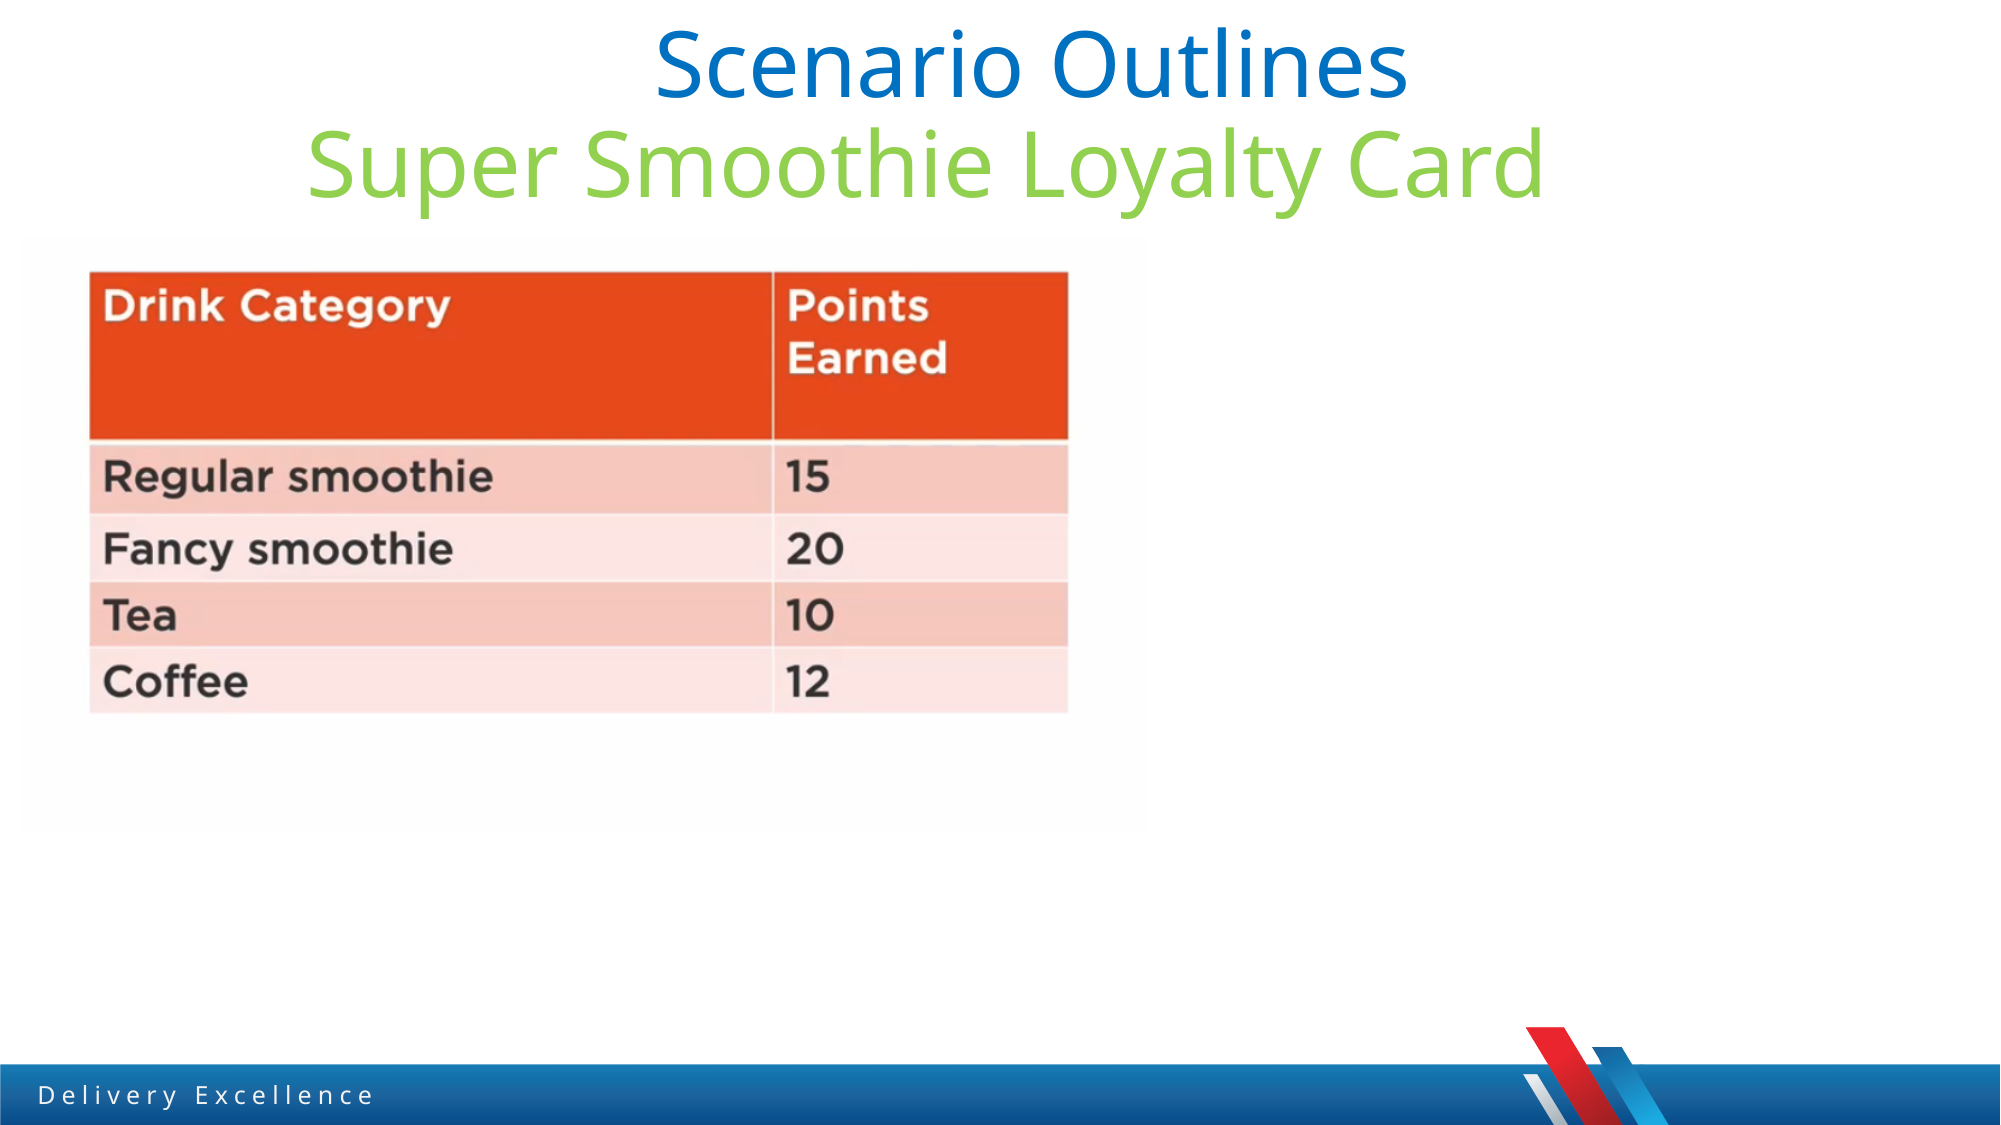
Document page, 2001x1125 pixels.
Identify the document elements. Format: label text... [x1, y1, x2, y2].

picture [0, 1027, 2000, 1125]
text_box Super Smoothie Loyalty Card Program [291, 97, 1730, 222]
text_box Scenario Outlines [639, 0, 1538, 97]
text_box Delivery Excellence [22, 1072, 916, 1118]
picture [22, 236, 1146, 834]
